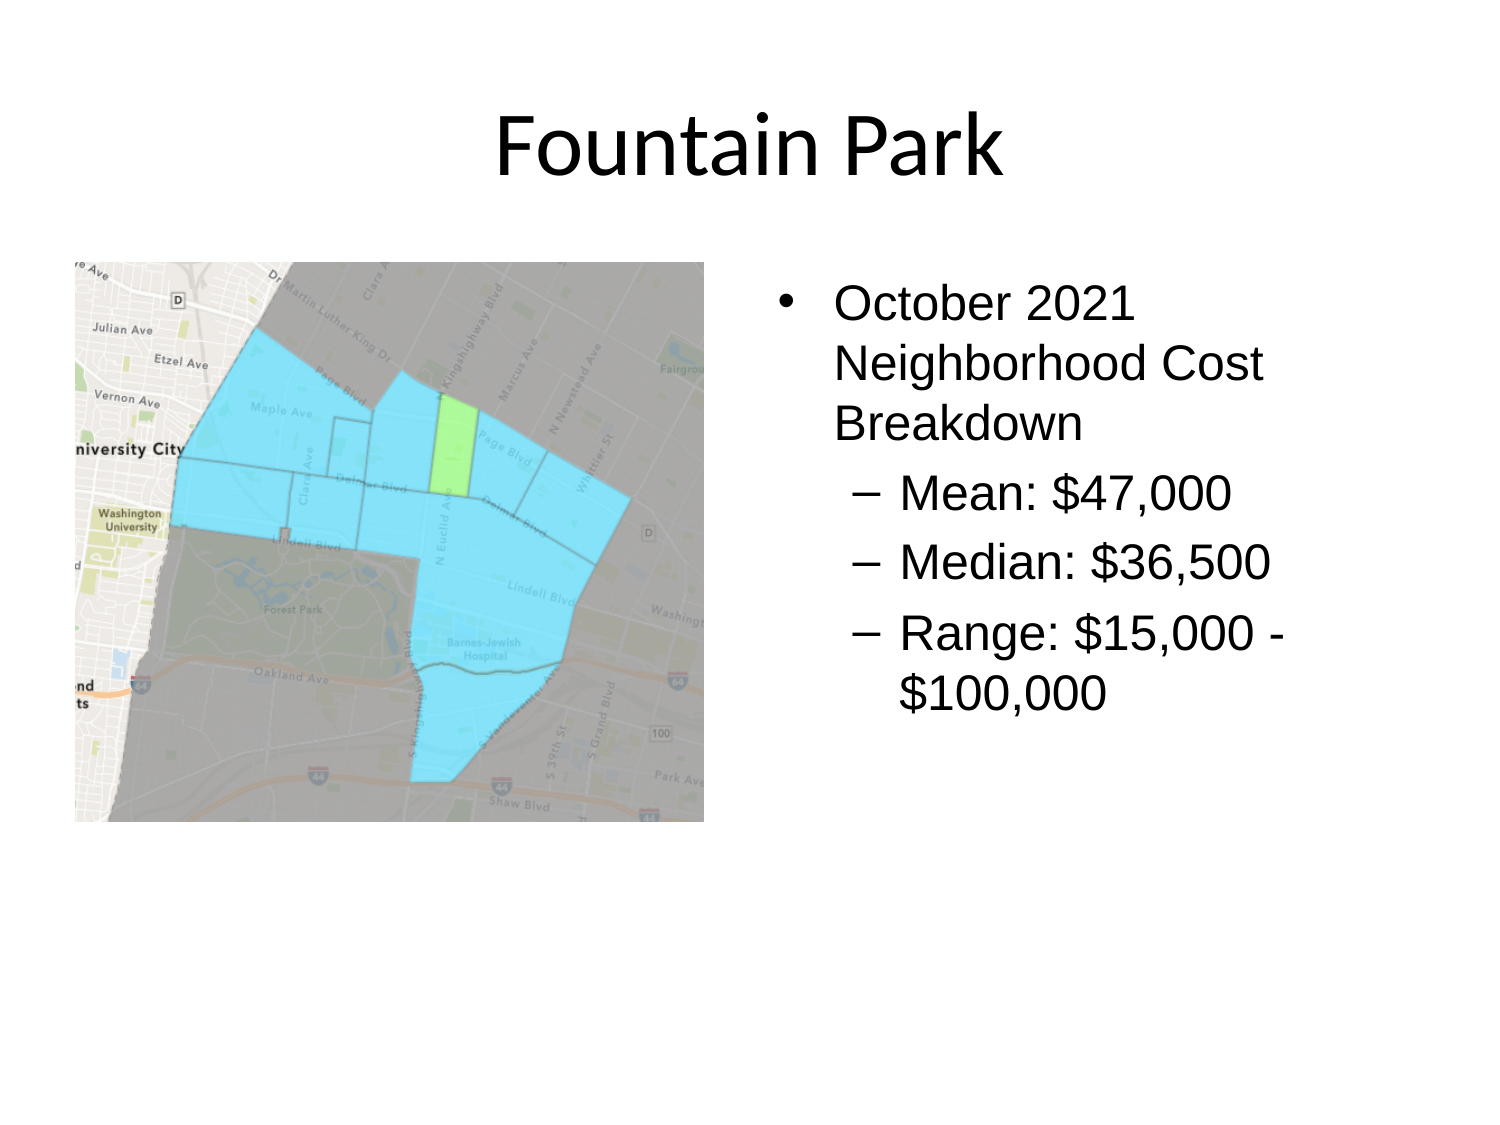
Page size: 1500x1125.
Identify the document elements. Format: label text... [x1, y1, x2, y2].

list October 2021 Neighborhood Cost Breakdown Mean: $47,000 Median: $36,500 Range: $15,000 - $100,000 [762, 262, 1425, 1005]
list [74, 262, 704, 823]
title Fountain Park [75, 45, 1425, 233]
